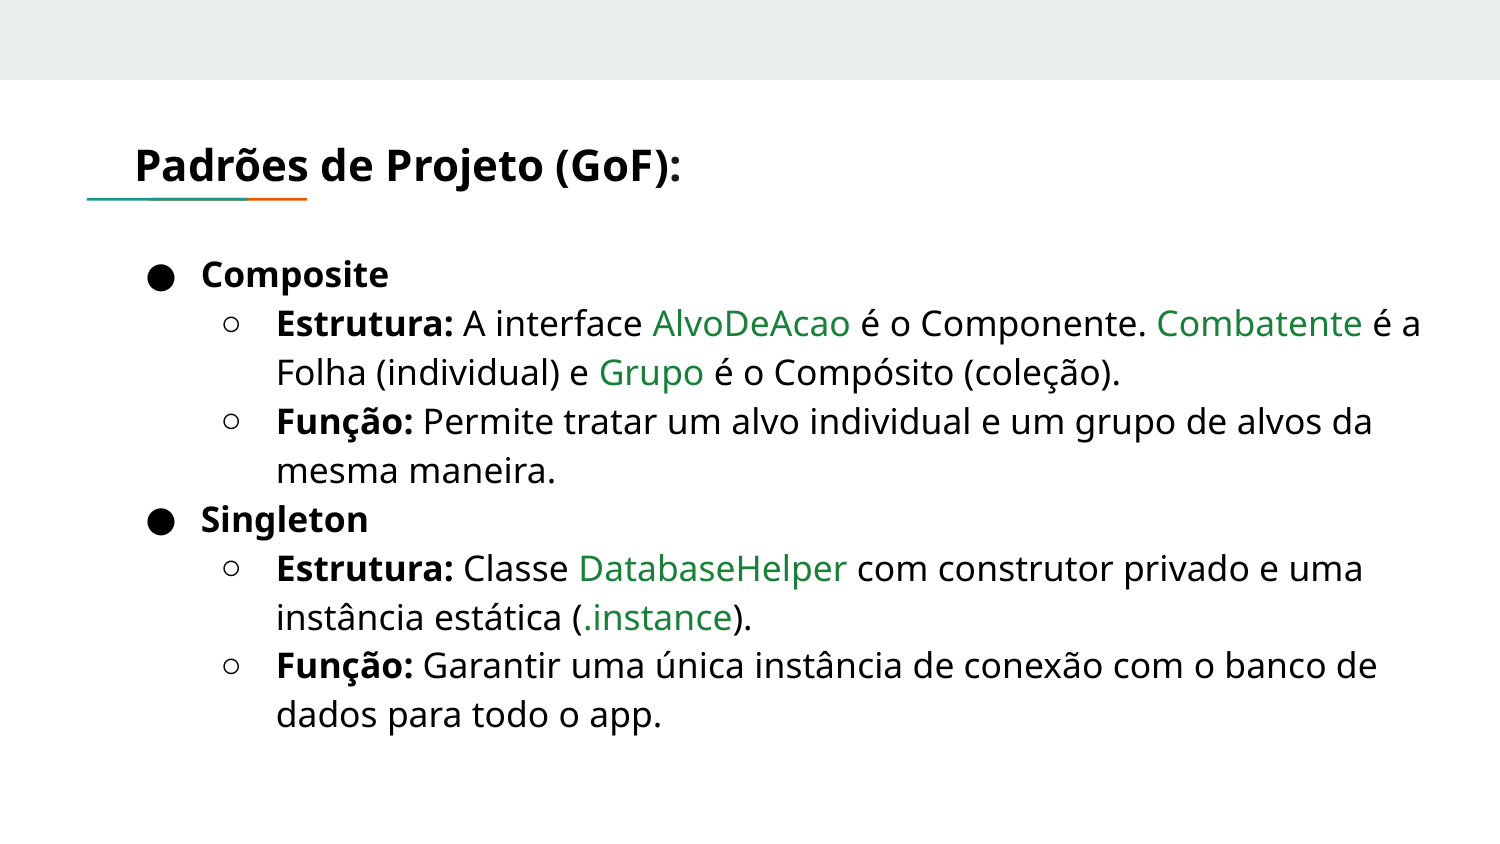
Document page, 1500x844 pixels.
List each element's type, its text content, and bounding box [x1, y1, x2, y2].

list Composite Estrutura: A interface AlvoDeAcao é o Componente. Combatente é a Folha (individual) e Grupo é o Compósito (coleção). Função: Permite tratar um alvo individual e um grupo de alvos da mesma maneira. Singleton Estrutura: Classe DatabaseHelper com construtor privado e uma instância estática (.instance). Função: Garantir uma única instância de conexão com o banco de dados para todo o app. [110, 231, 1484, 785]
title Padrões de Projeto (GoF): [119, 122, 1381, 231]
